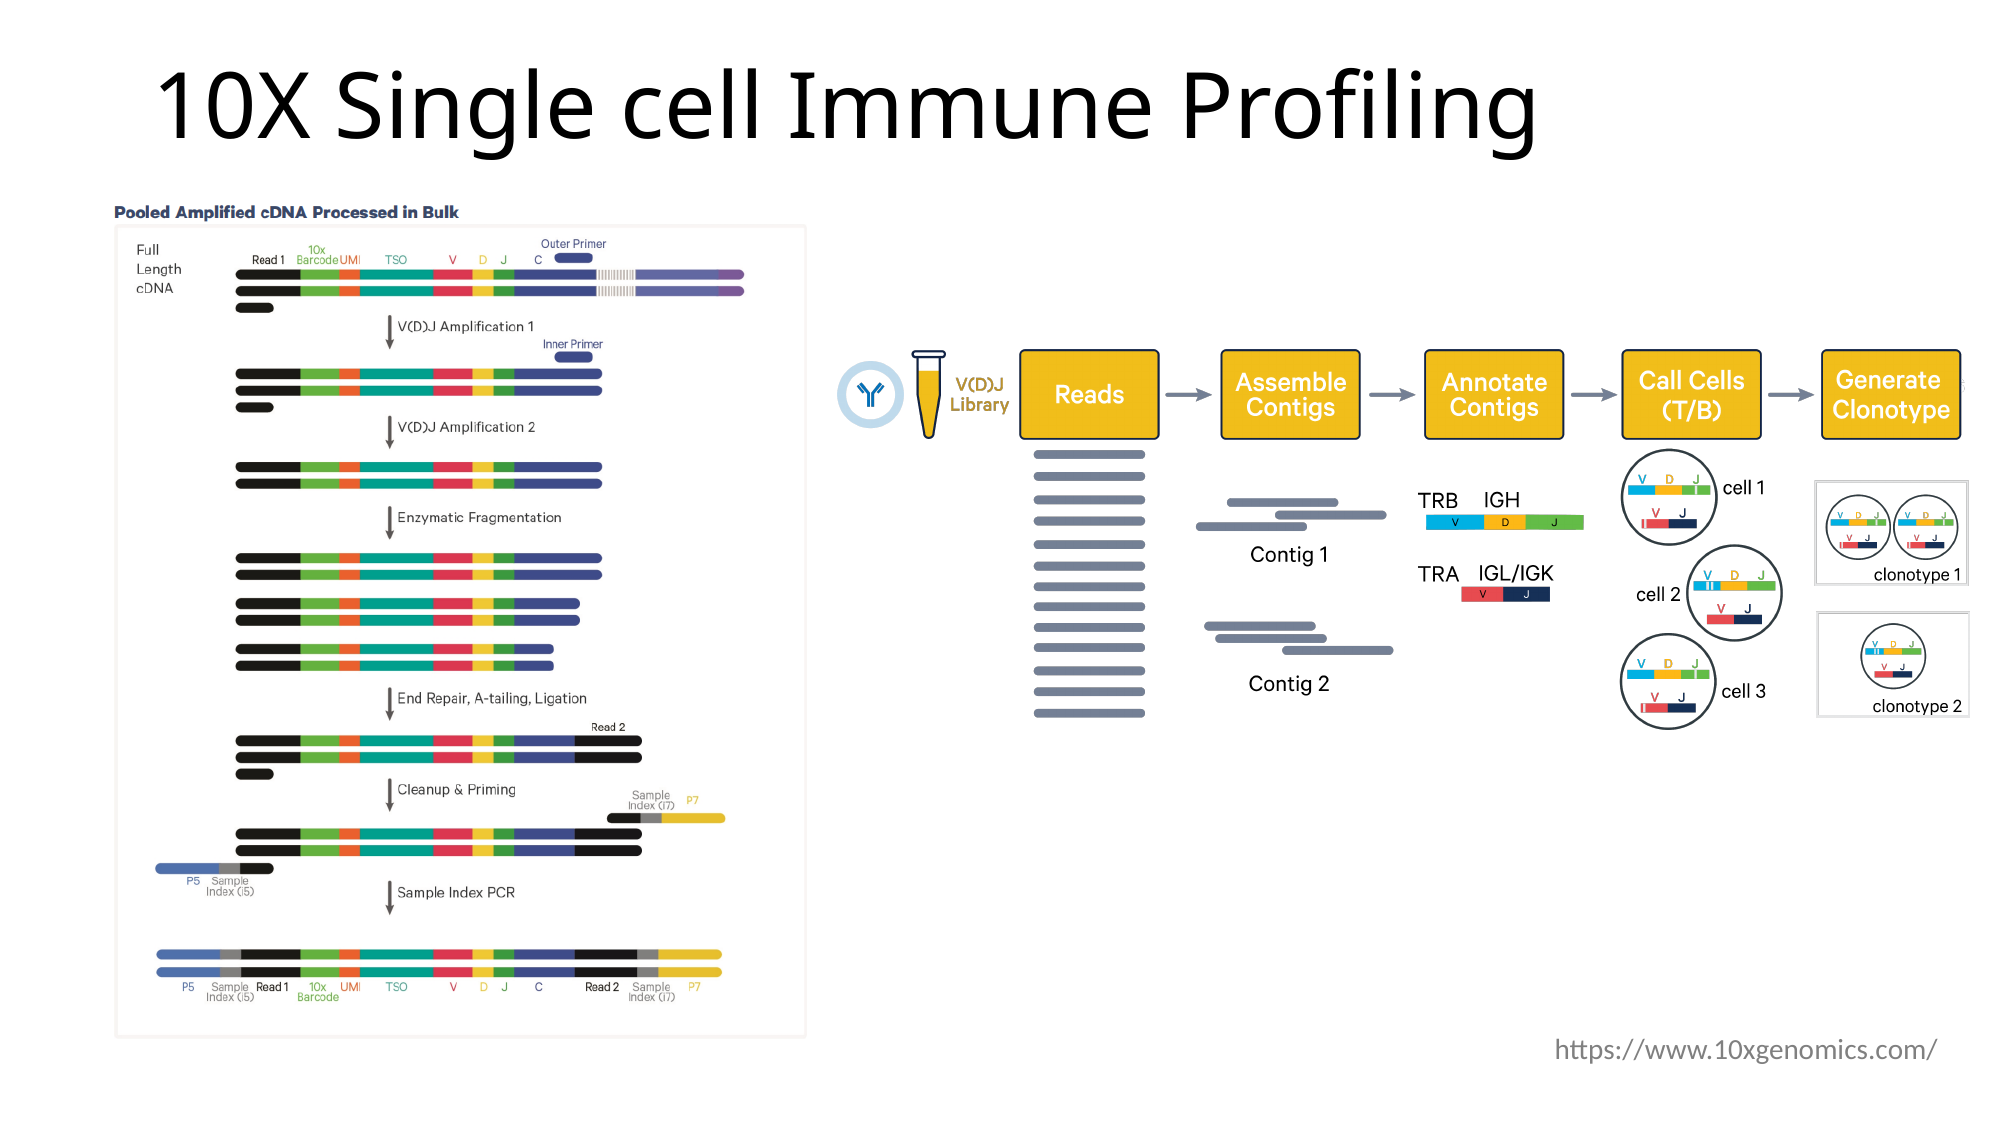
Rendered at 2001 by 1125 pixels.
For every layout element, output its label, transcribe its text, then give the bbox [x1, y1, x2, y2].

text_box https://www.10xgenomics.com/ [1539, 1023, 1954, 1074]
title 10X Single cell Immune Profiling [137, 0, 1863, 218]
picture [837, 349, 1970, 730]
picture [107, 198, 825, 1049]
